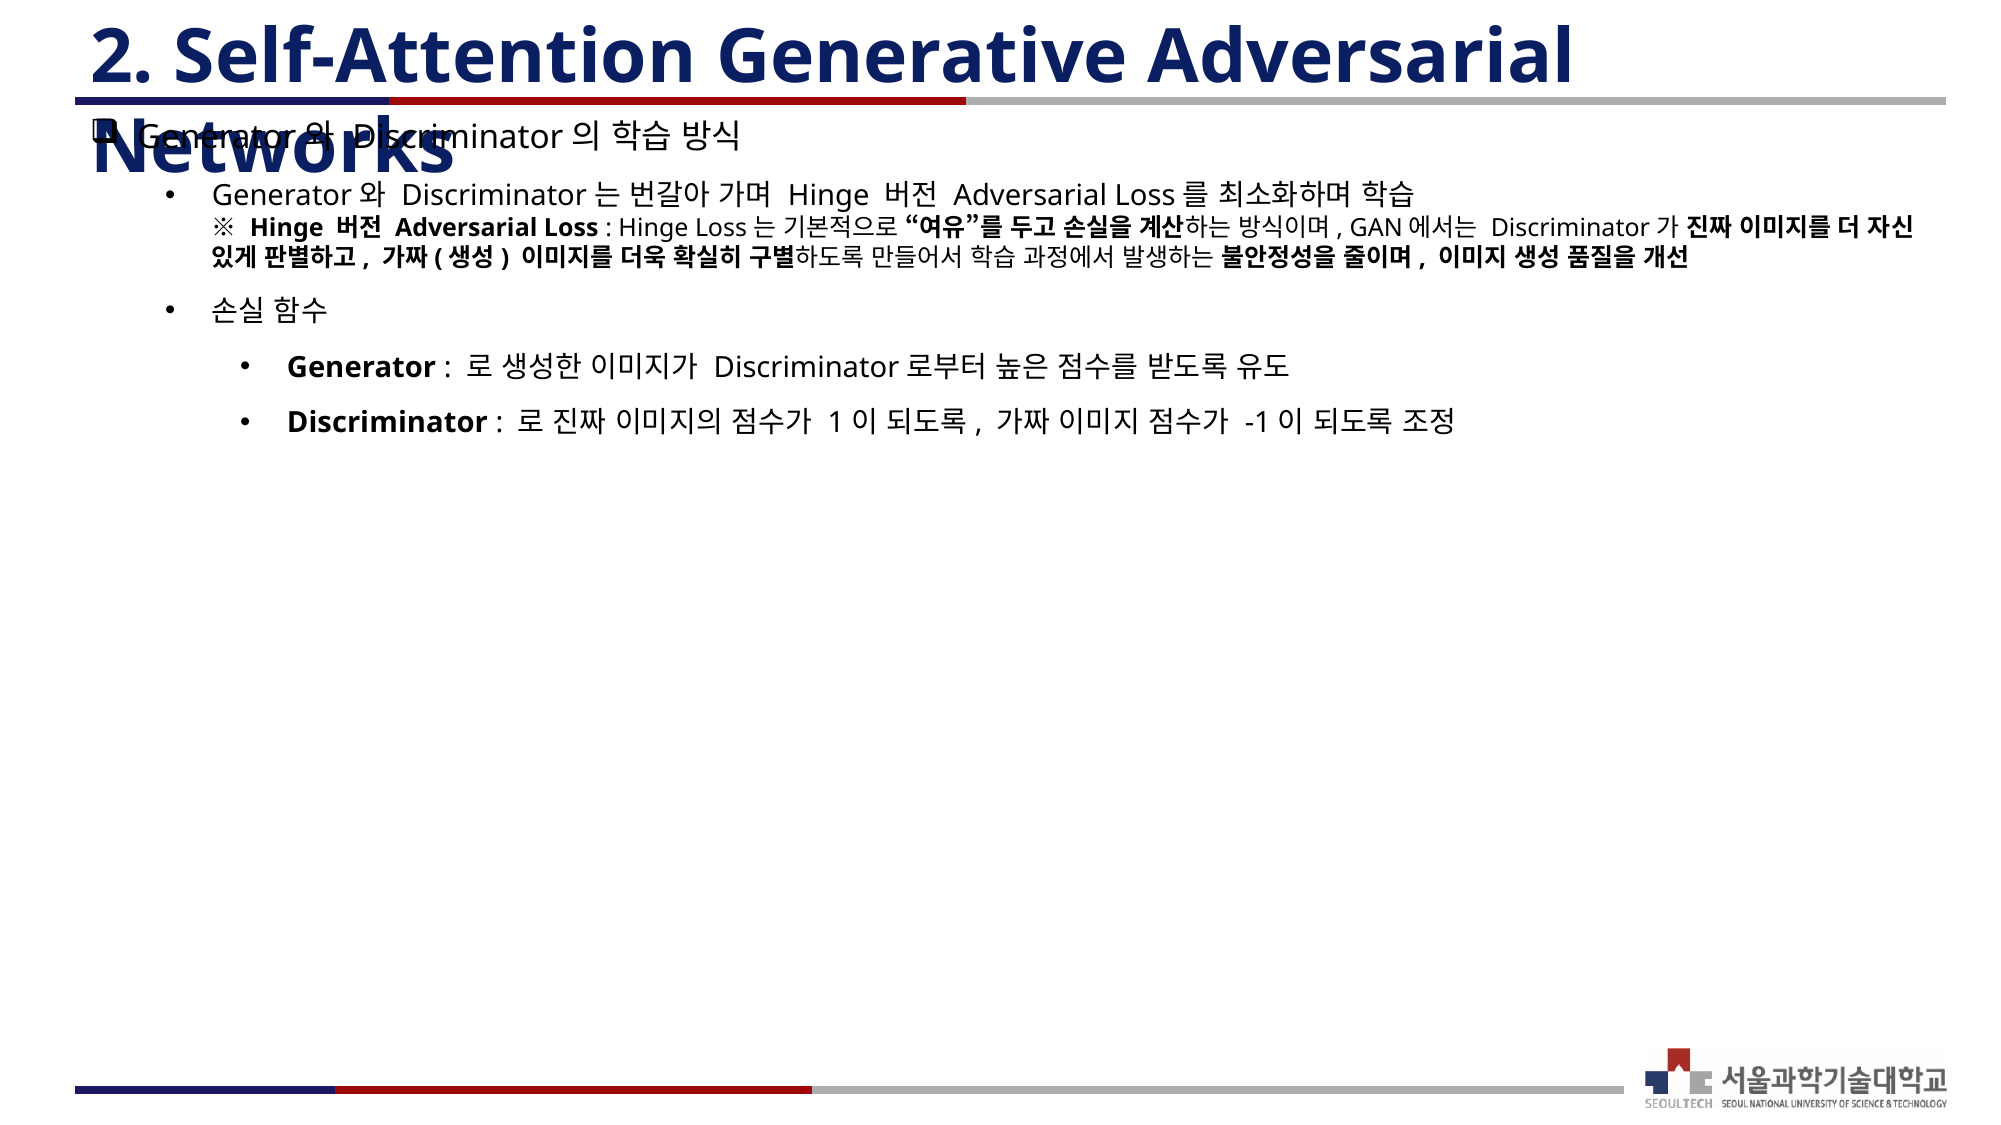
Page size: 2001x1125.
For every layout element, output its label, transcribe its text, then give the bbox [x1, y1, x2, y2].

picture [1645, 1048, 1947, 1109]
text_box 2. Self-Attention Generative Adversarial Networks [75, 105, 1796, 195]
table_header [75, 97, 389, 105]
text_box 2. Self-Attention Generative Adversarial Networks [75, 0, 1796, 97]
table_header [75, 1086, 335, 1094]
table_header [389, 97, 966, 105]
table_header [812, 1086, 1624, 1094]
table_header [966, 97, 1946, 105]
table_header [335, 1086, 812, 1094]
